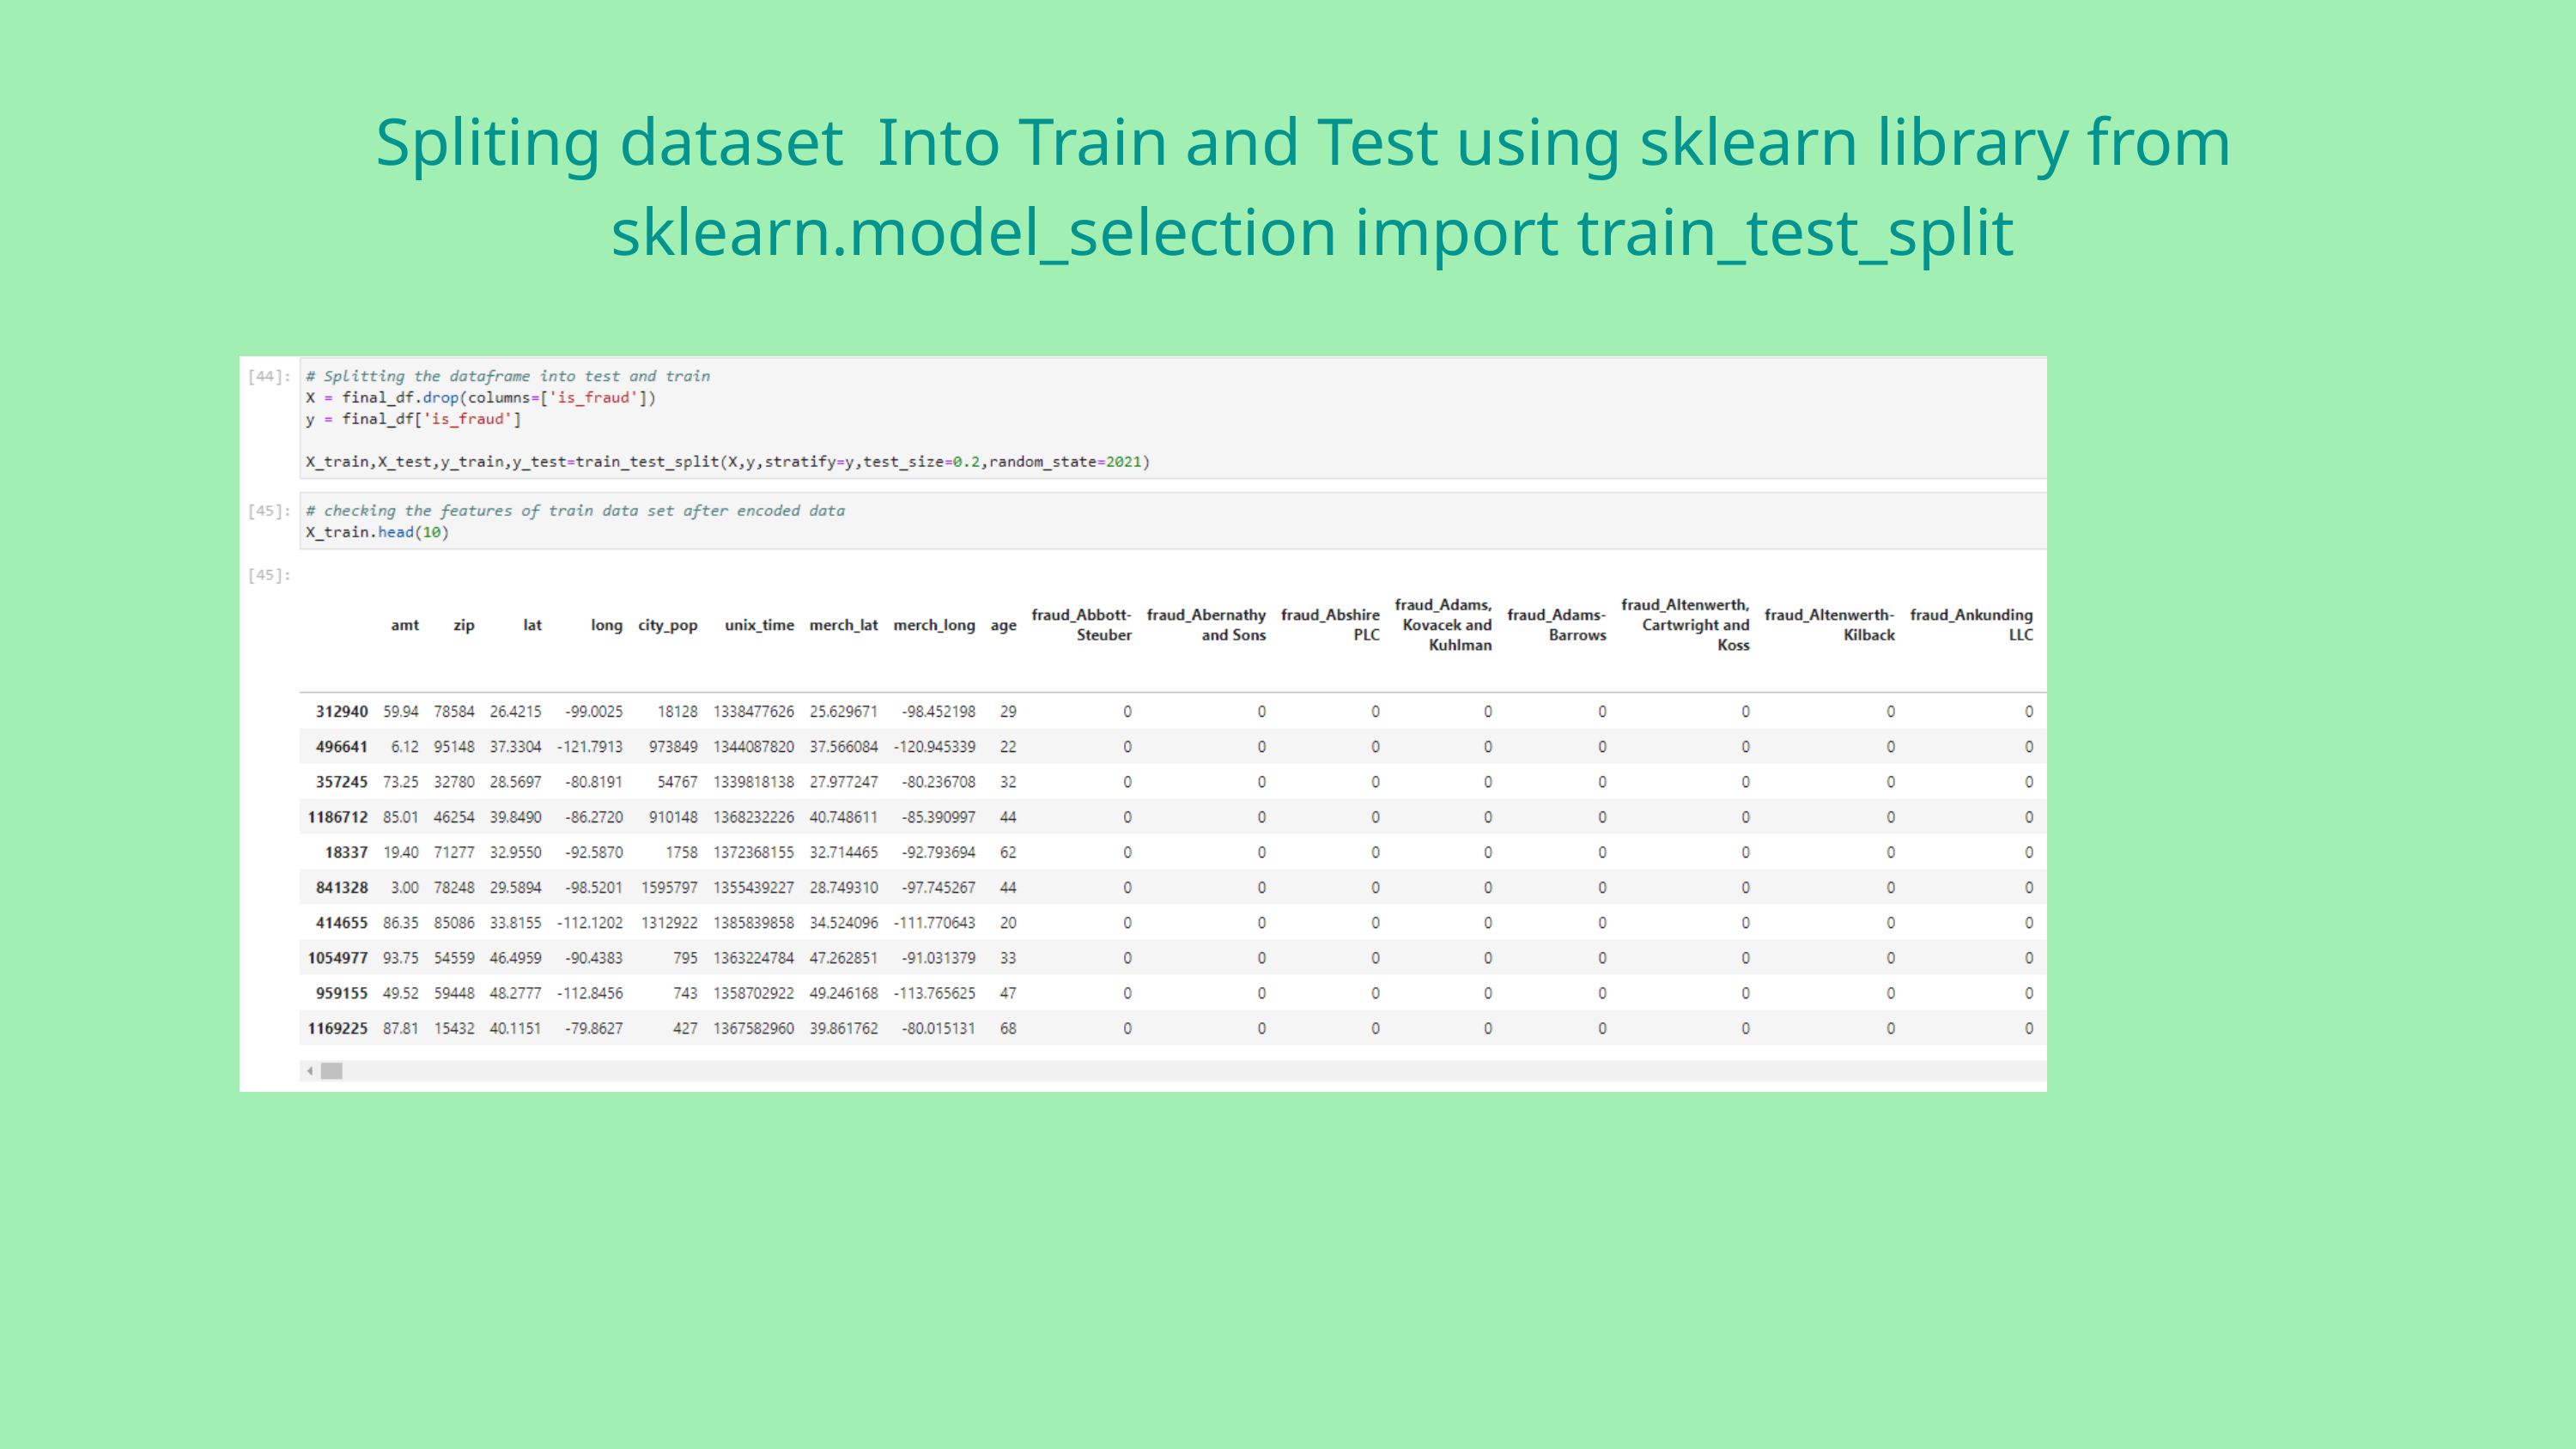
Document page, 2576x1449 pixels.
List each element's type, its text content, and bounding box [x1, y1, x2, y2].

text_box Spliting dataset Into Train and Test using sklearn library from sklearn.model_selection import train_test_split [223, 88, 2386, 269]
picture [239, 356, 2047, 1092]
